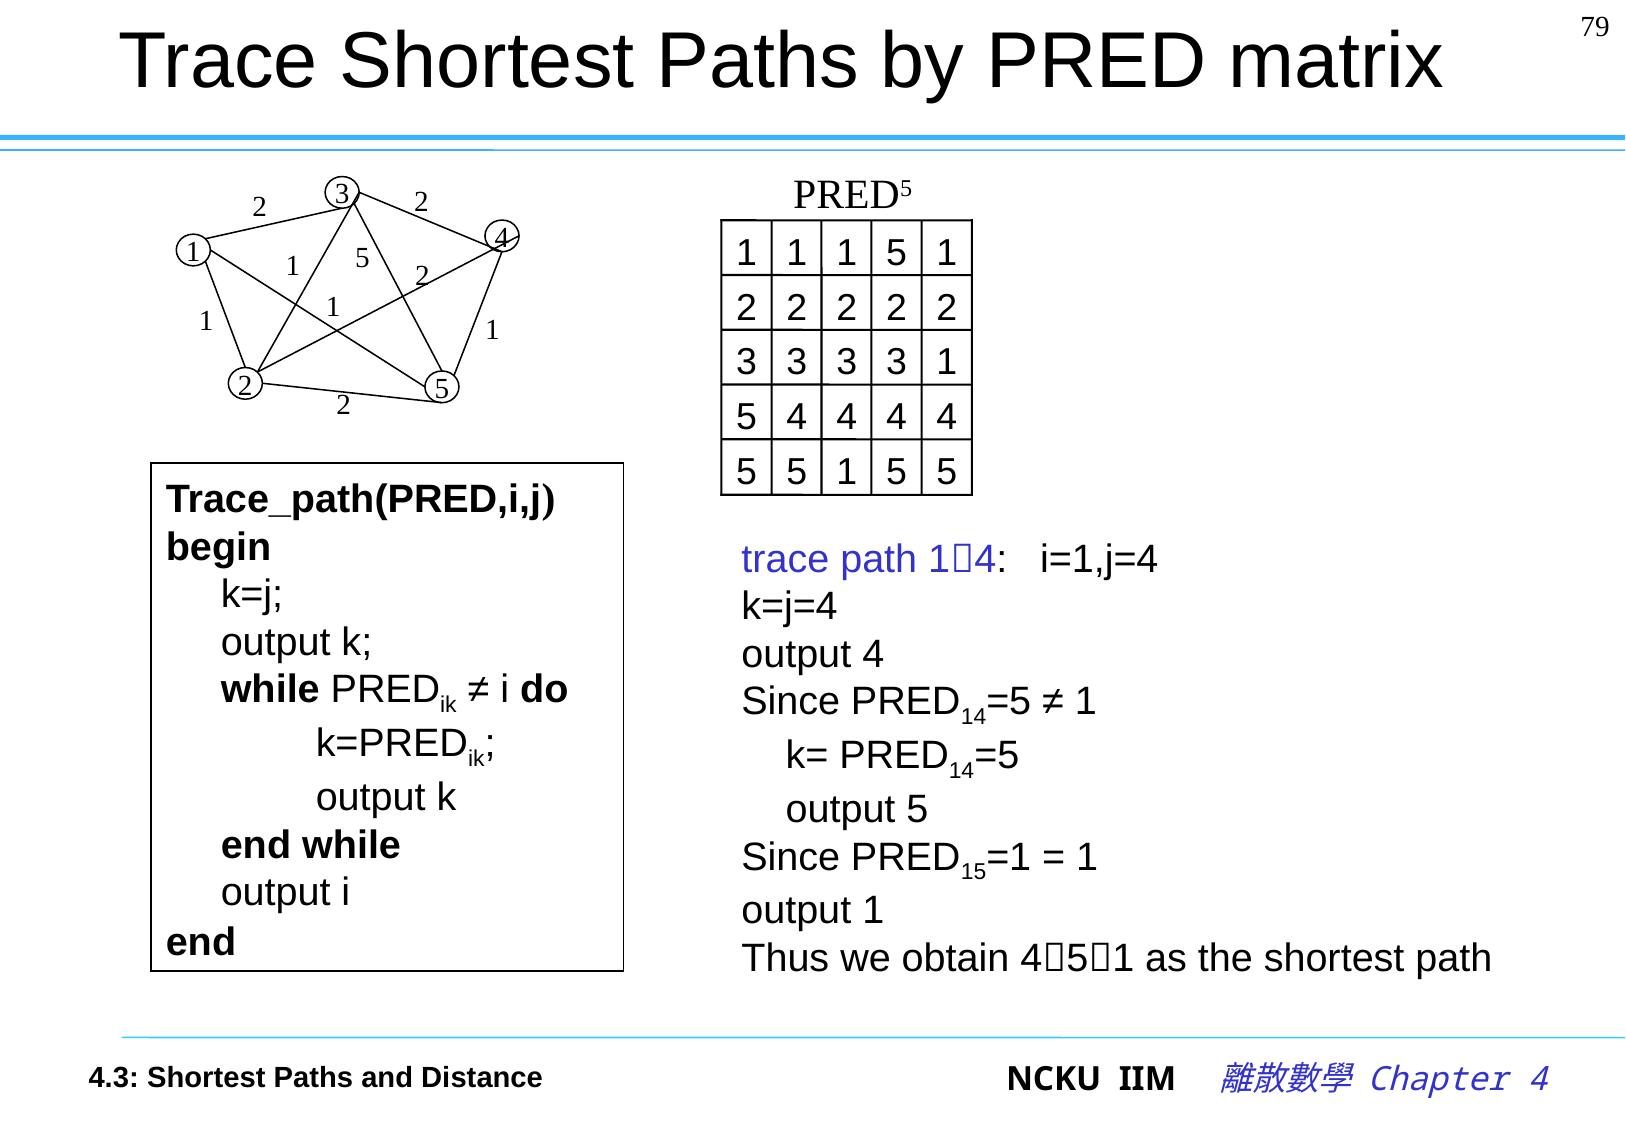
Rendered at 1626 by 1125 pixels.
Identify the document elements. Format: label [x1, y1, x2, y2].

slide_number [1490, 0, 1625, 75]
text_box [176, 174, 520, 429]
text_box [73, 1051, 559, 1101]
text_box [721, 159, 973, 496]
title [73, 0, 1490, 113]
text_box [726, 525, 1508, 987]
text_box [151, 463, 624, 971]
